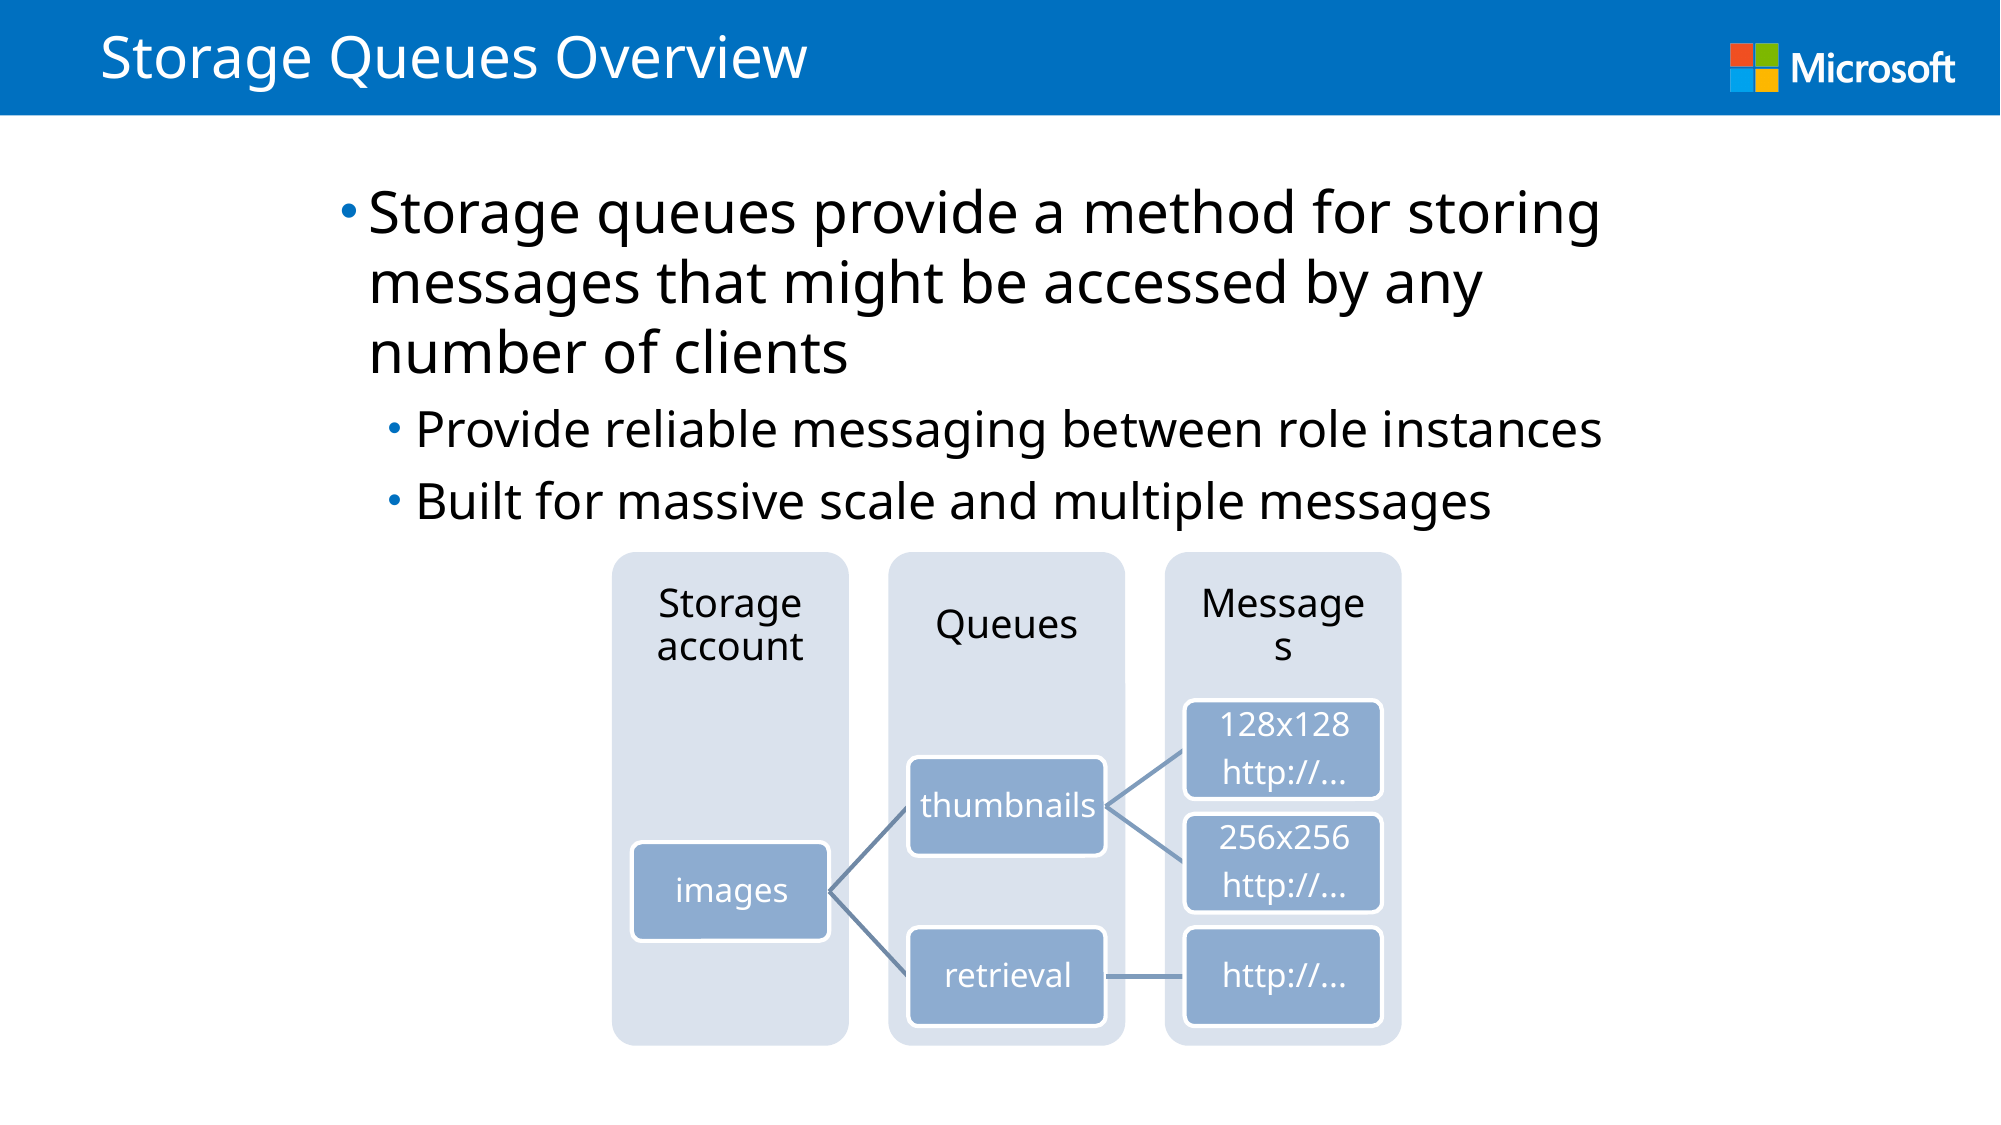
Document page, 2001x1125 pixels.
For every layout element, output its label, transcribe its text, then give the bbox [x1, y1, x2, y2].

title Storage Queues Overview [100, 0, 1802, 122]
picture [1802, 14, 1986, 121]
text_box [490, 551, 1524, 1046]
text_box Storage queues provide a method for storing messages that might be accessed by any number of clients Provide reliable messaging between role instances Built for massive scale and multiple messages [325, 167, 1658, 1012]
